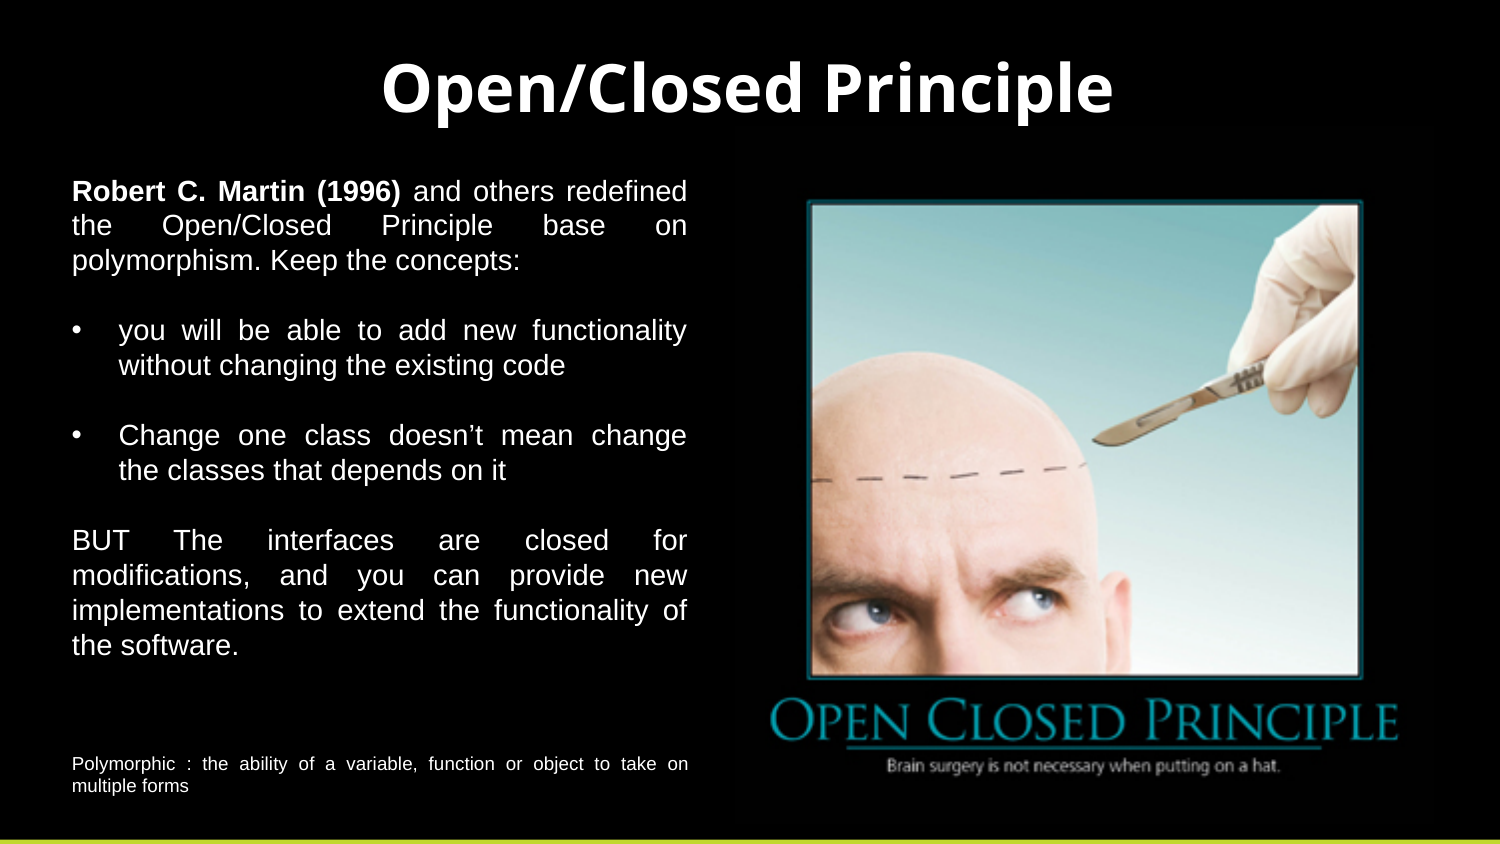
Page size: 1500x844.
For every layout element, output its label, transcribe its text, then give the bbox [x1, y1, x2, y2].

text_box [0, 839, 1500, 844]
picture [735, 126, 1434, 825]
text_box Open/Closed Principle [0, 30, 1497, 136]
text_box Robert C. Martin (1996) and others redefined the Open/Closed Principle base on polymorphism. Keep the concepts: you will be able to add new functionality without changing the existing code Change one class doesn’t mean change the classes that depends on it BUT The interfaces are closed for modifications, and you can provide new implementations to extend the functionality of the software. Polymorphic : the ability of a variable, function or object to take on multiple forms [32, 156, 704, 807]
